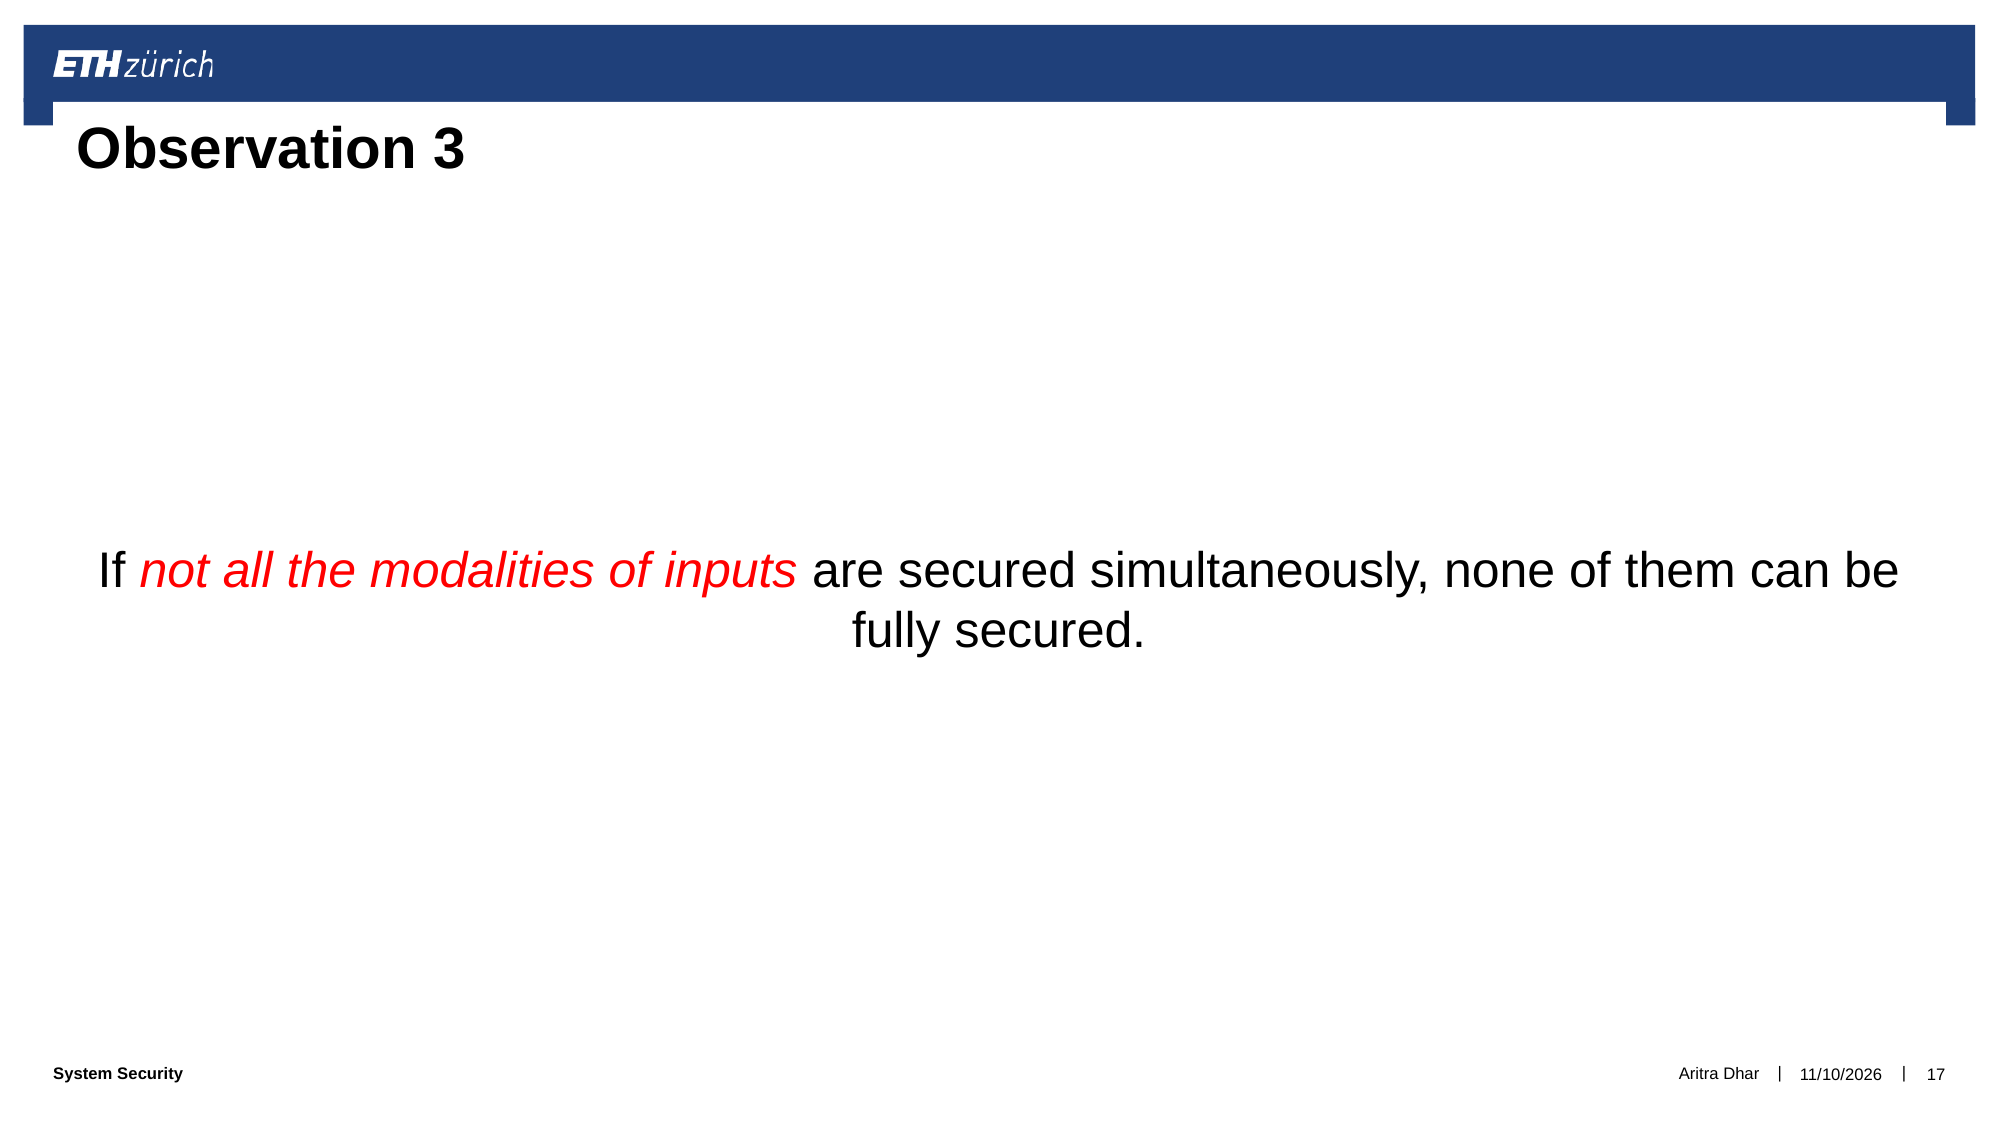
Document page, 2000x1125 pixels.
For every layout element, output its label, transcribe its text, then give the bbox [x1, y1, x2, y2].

slide_number 17 [1906, 1034, 1966, 1112]
list If not all the modalities of inputs are secured simultaneously, none of them can be fully secured. [53, 537, 1946, 668]
footer Aritra Dhar [999, 1034, 1760, 1111]
title Observation 3 [53, 101, 1946, 262]
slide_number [1790, 1034, 1892, 1112]
